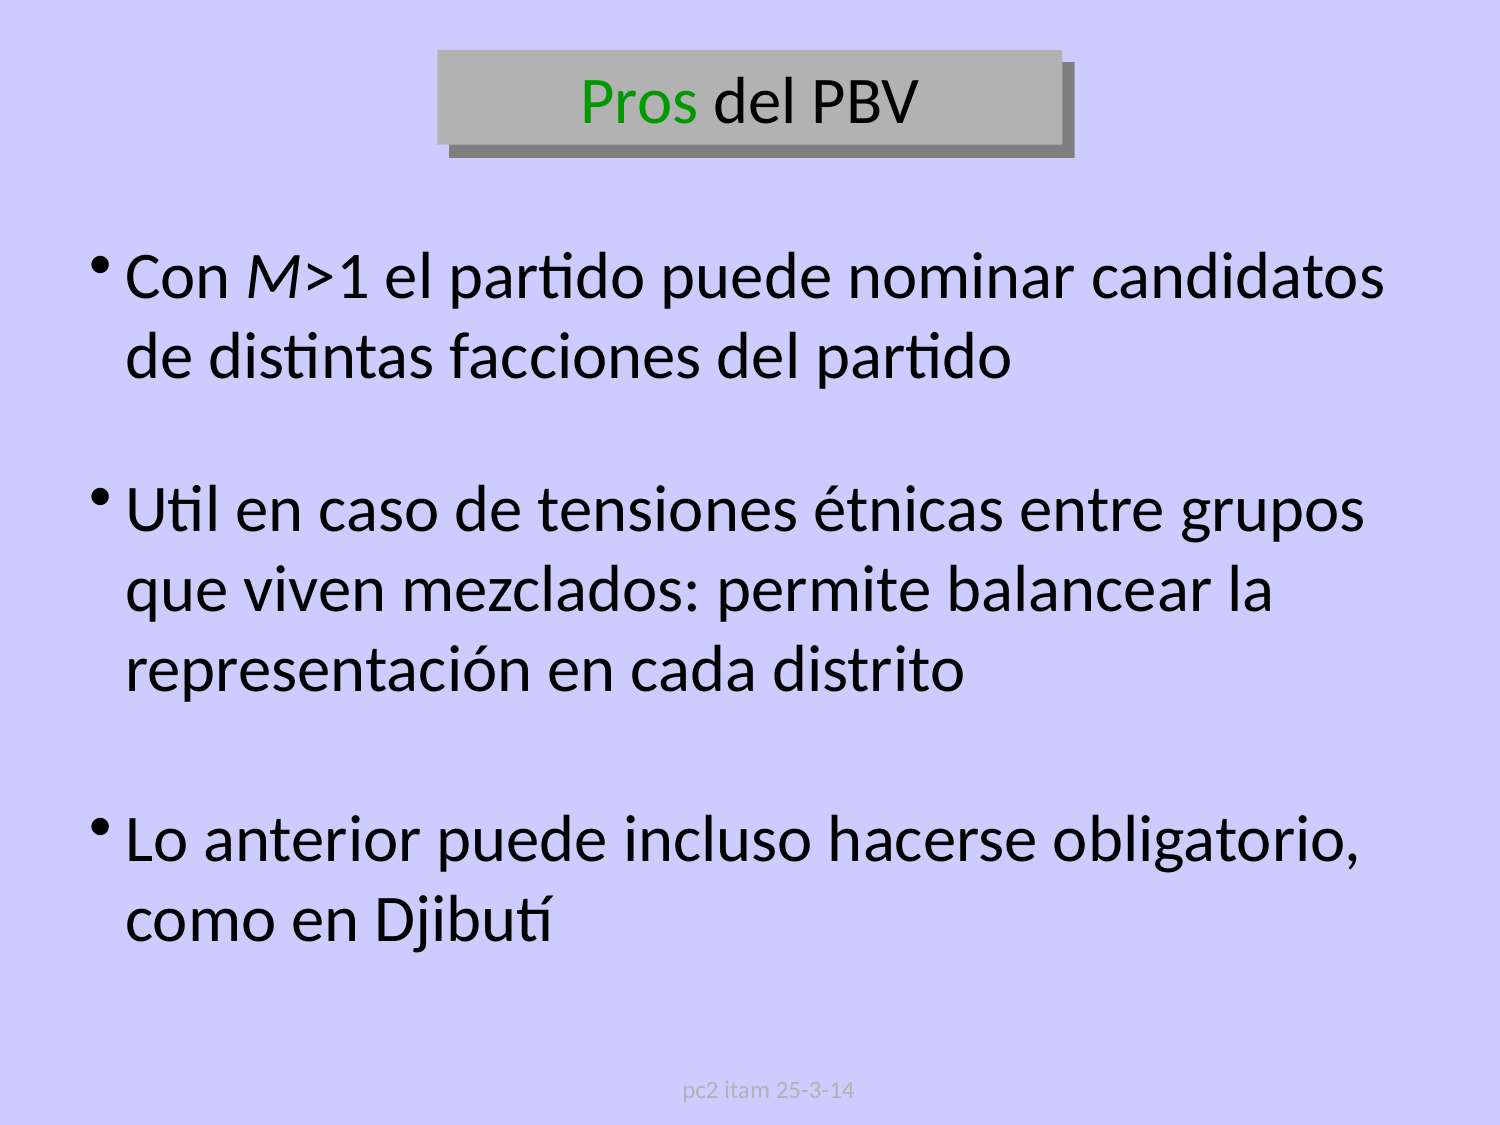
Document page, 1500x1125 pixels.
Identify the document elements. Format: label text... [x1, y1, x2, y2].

text_box Pros del PBV [437, 49, 1063, 145]
text_box Util en caso de tensiones étnicas entre grupos que viven mezclados: permite balancear la representación en cada distrito [74, 457, 1438, 713]
text_box Con M>1 el partido puede nominar candidatos de distintas facciones del partido [74, 224, 1438, 400]
text_box Lo anterior puede incluso hacerse obligatorio, como en Djibutí [74, 787, 1438, 963]
